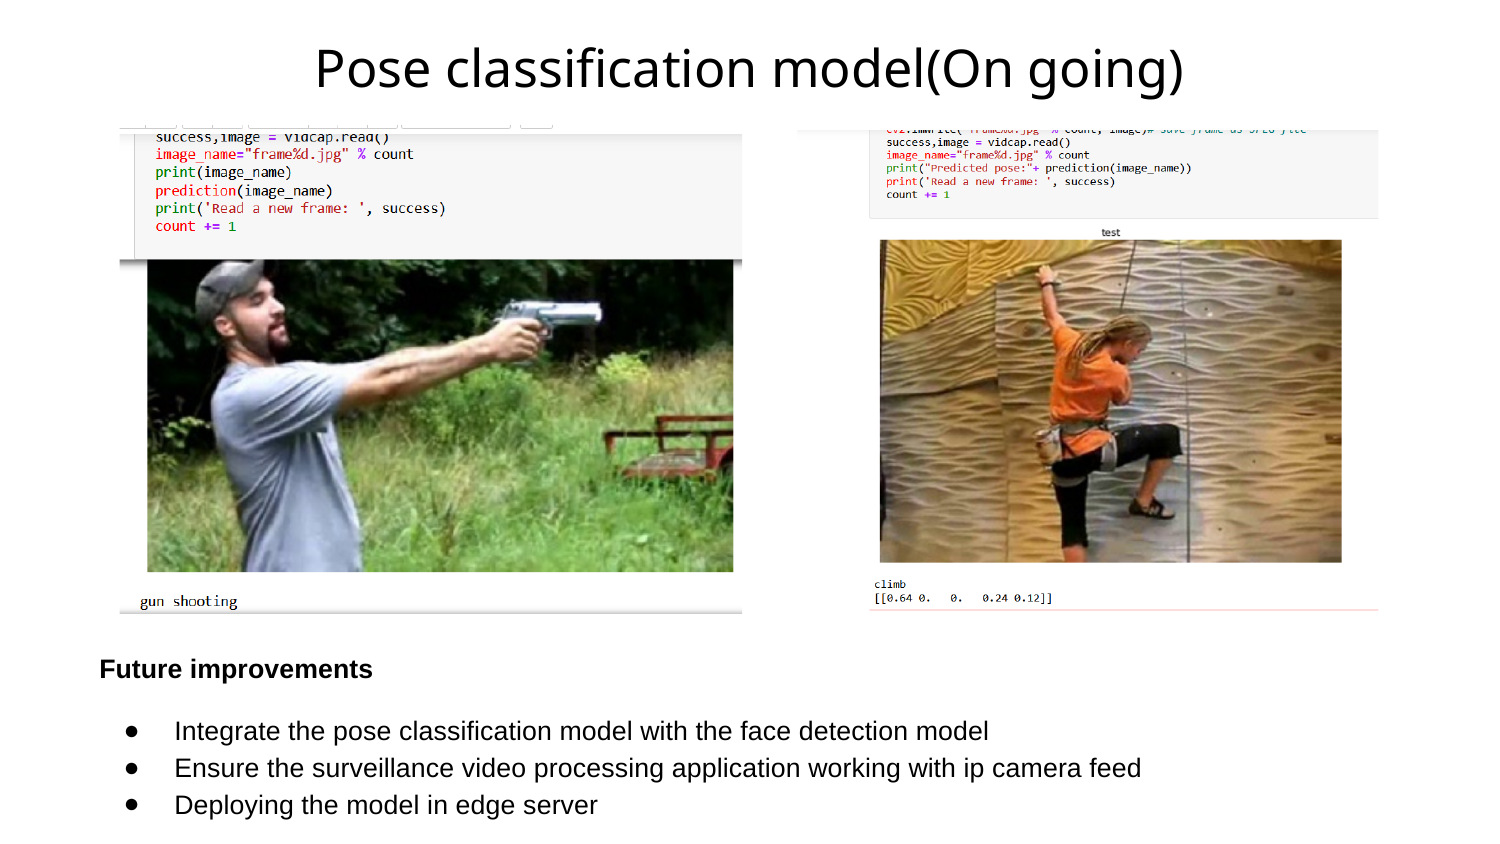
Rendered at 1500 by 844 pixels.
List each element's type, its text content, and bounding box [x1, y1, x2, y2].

picture [119, 125, 743, 616]
title Pose classification model(On going) [84, 24, 1416, 109]
subtitle Future improvements Integrate the pose classification model with the face detection model Ensure the surveillance video processing application working with ip camera feed Deploying the model in edge server [84, 632, 1361, 791]
picture [796, 130, 1379, 612]
